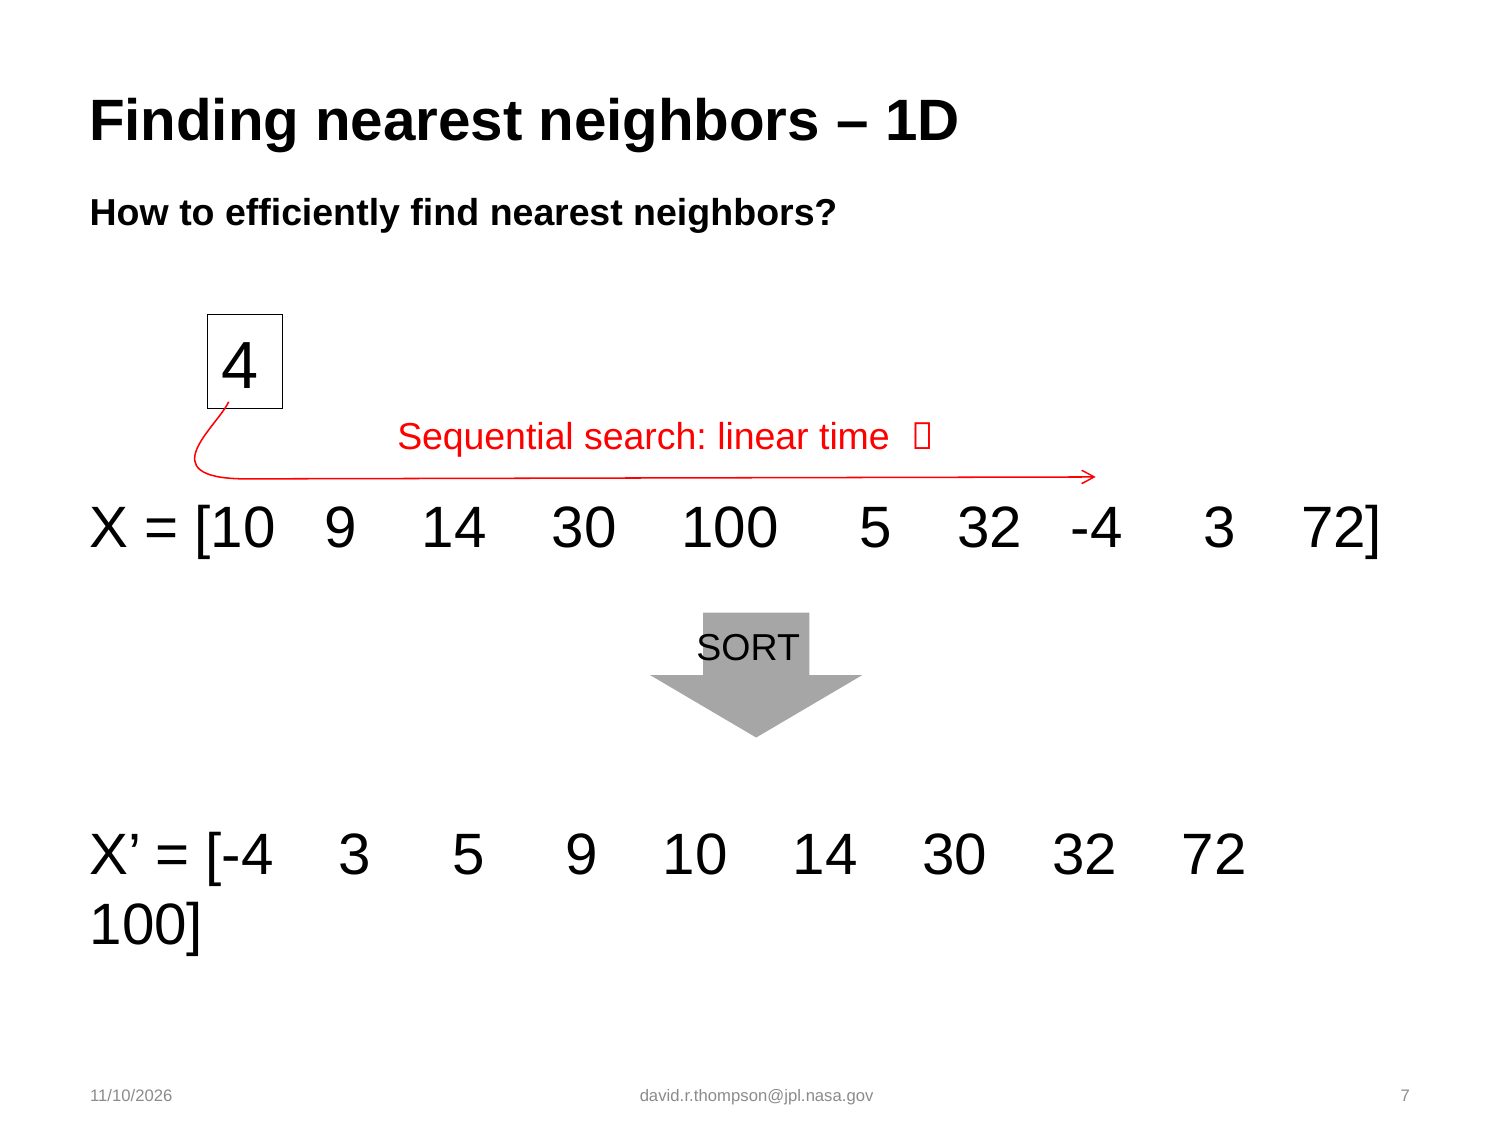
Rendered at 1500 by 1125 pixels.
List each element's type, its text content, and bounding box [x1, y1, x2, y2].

slide_number 7 [1217, 1065, 1425, 1125]
text_box [647, 672, 865, 740]
text_box [700, 610, 812, 615]
list How to efficiently find nearest neighbors? X = [10 9 14 30 100 5 32 -4 3 72] X’ = [-4 3 5 9 10 14 30 32 72 100] [74, 180, 1425, 235]
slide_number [75, 1065, 297, 1125]
text_box Sequential search: linear time  [382, 404, 949, 465]
text_box [193, 401, 1096, 485]
footer david.r.thompson@jpl.nasa.gov [309, 1065, 1205, 1125]
text_box 4 [207, 314, 283, 409]
text_box SORT [681, 615, 815, 676]
title Finding nearest neighbors – 1D [74, 74, 1425, 146]
